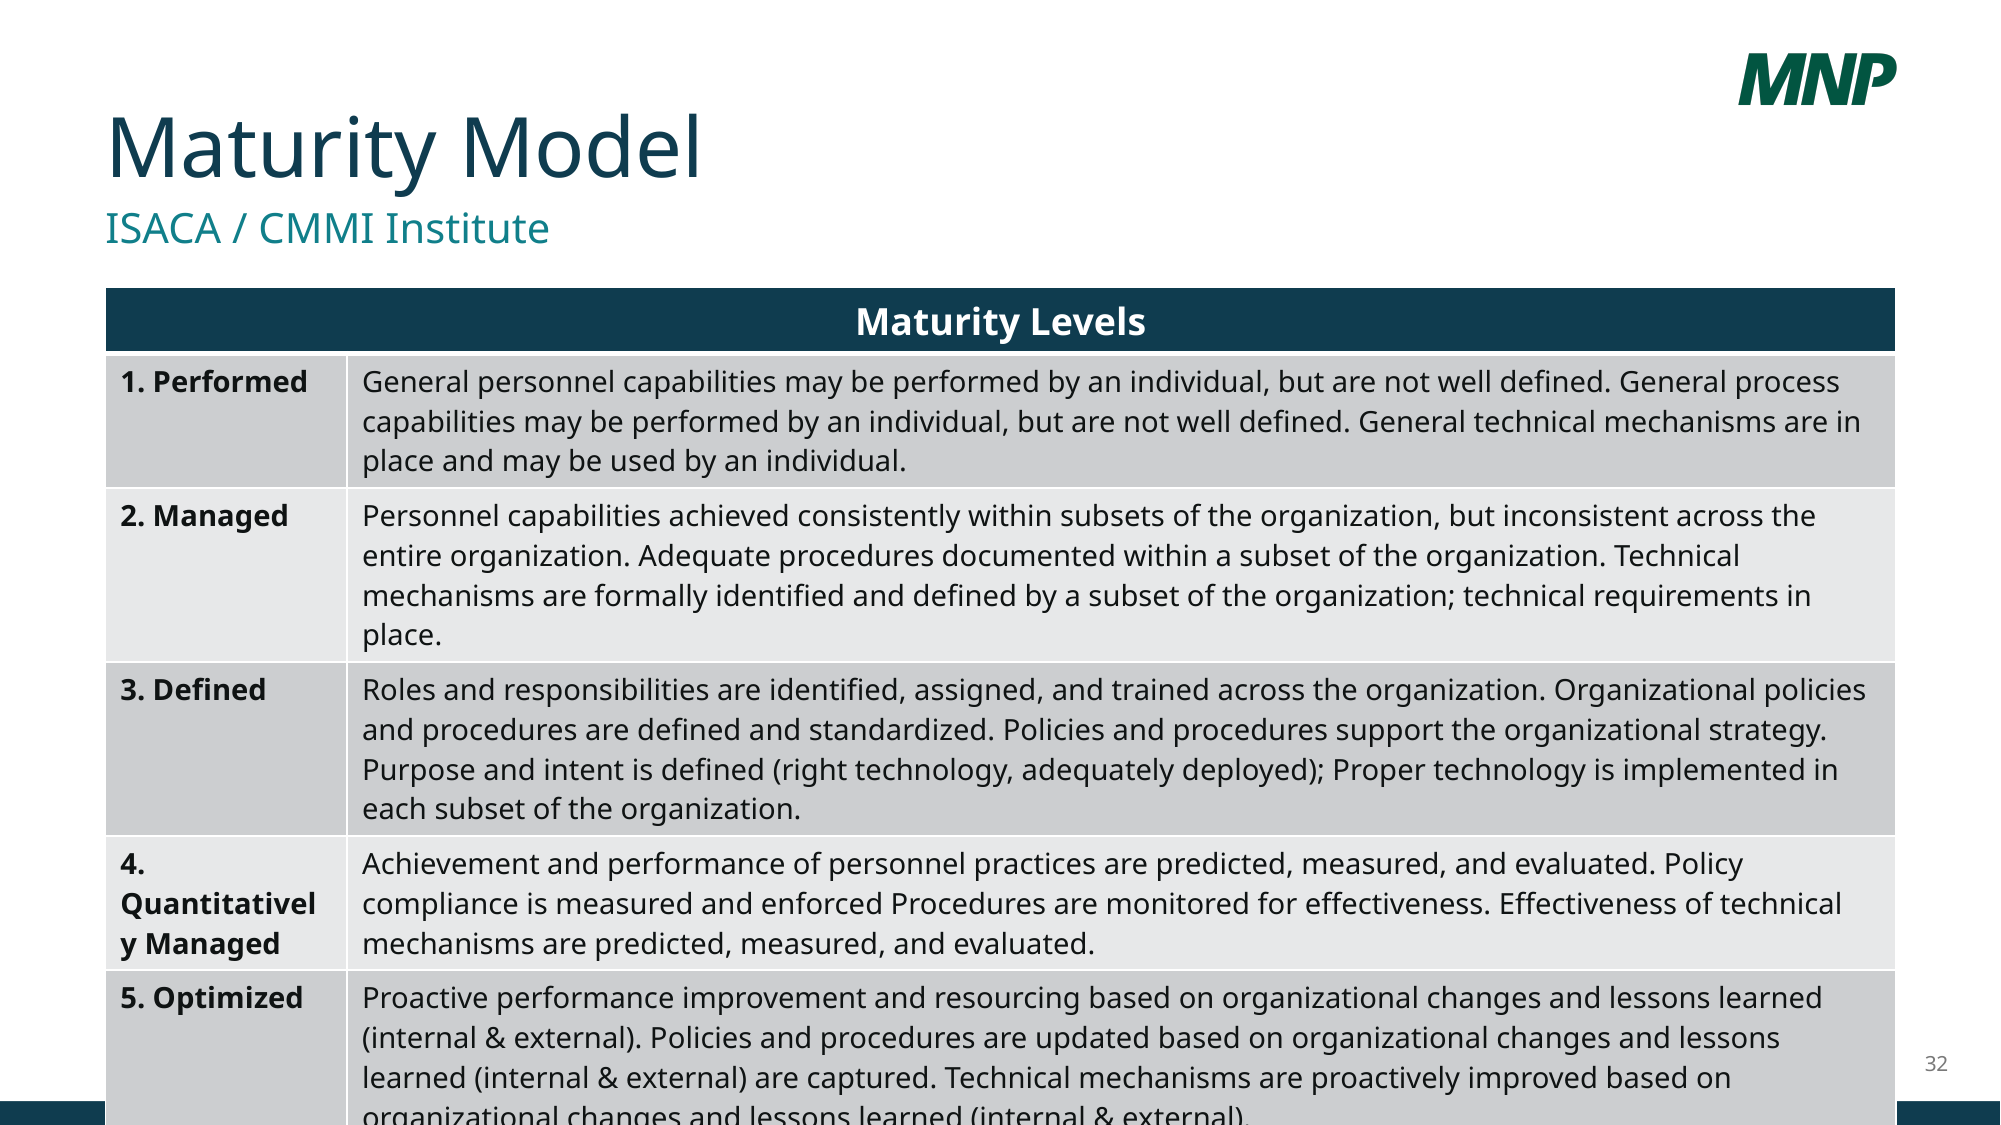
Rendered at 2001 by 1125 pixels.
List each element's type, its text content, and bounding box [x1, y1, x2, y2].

table_cell General personnel capabilities may be performed by an individual, but are not well defined. General process capabilities may be performed by an individual, but are not well defined. General technical mechanisms are in place and may be used by an individual. [348, 356, 1895, 487]
picture [1733, 48, 1905, 109]
table_cell Personnel capabilities achieved consistently within subsets of the organization, but inconsistent across the entire organization. Adequate procedures documented within a subset of the organization. Technical mechanisms are formally identified and defined by a subset of the organization; technical requirements in place. [348, 489, 1895, 661]
table_header Maturity Levels [106, 288, 1895, 351]
table_cell Proactive performance improvement and resourcing based on organizational changes and lessons learned (internal & external). Policies and procedures are updated based on organizational changes and lessons learned (internal & external) are captured. Technical mechanisms are proactively improved based on organizational changes and lessons learned (internal & external). [348, 971, 1895, 1125]
slide_number 32 [1897, 1043, 1978, 1085]
table_cell Achievement and performance of personnel practices are predicted, measured, and evaluated. Policy compliance is measured and enforced Procedures are monitored for effectiveness. Effectiveness of technical mechanisms are predicted, measured, and evaluated. [348, 837, 1895, 969]
list ISACA / CMMI Institute [105, 196, 1897, 248]
table_cell Roles and responsibilities are identified, assigned, and trained across the organization. Organizational policies and procedures are defined and standardized. Policies and procedures support the organizational strategy. Purpose and intent is defined (right technology, adequately deployed); Proper technology is implemented in each subset of the organization. [348, 663, 1895, 835]
table_cell 3. Defined [106, 663, 346, 835]
table_cell 5. Optimized [106, 971, 346, 1125]
title Maturity Model [105, 105, 1896, 196]
table_cell 2. Managed [106, 489, 346, 661]
table_cell 1. Performed [106, 356, 346, 487]
table_cell 4. Quantitatively Managed [106, 837, 346, 969]
